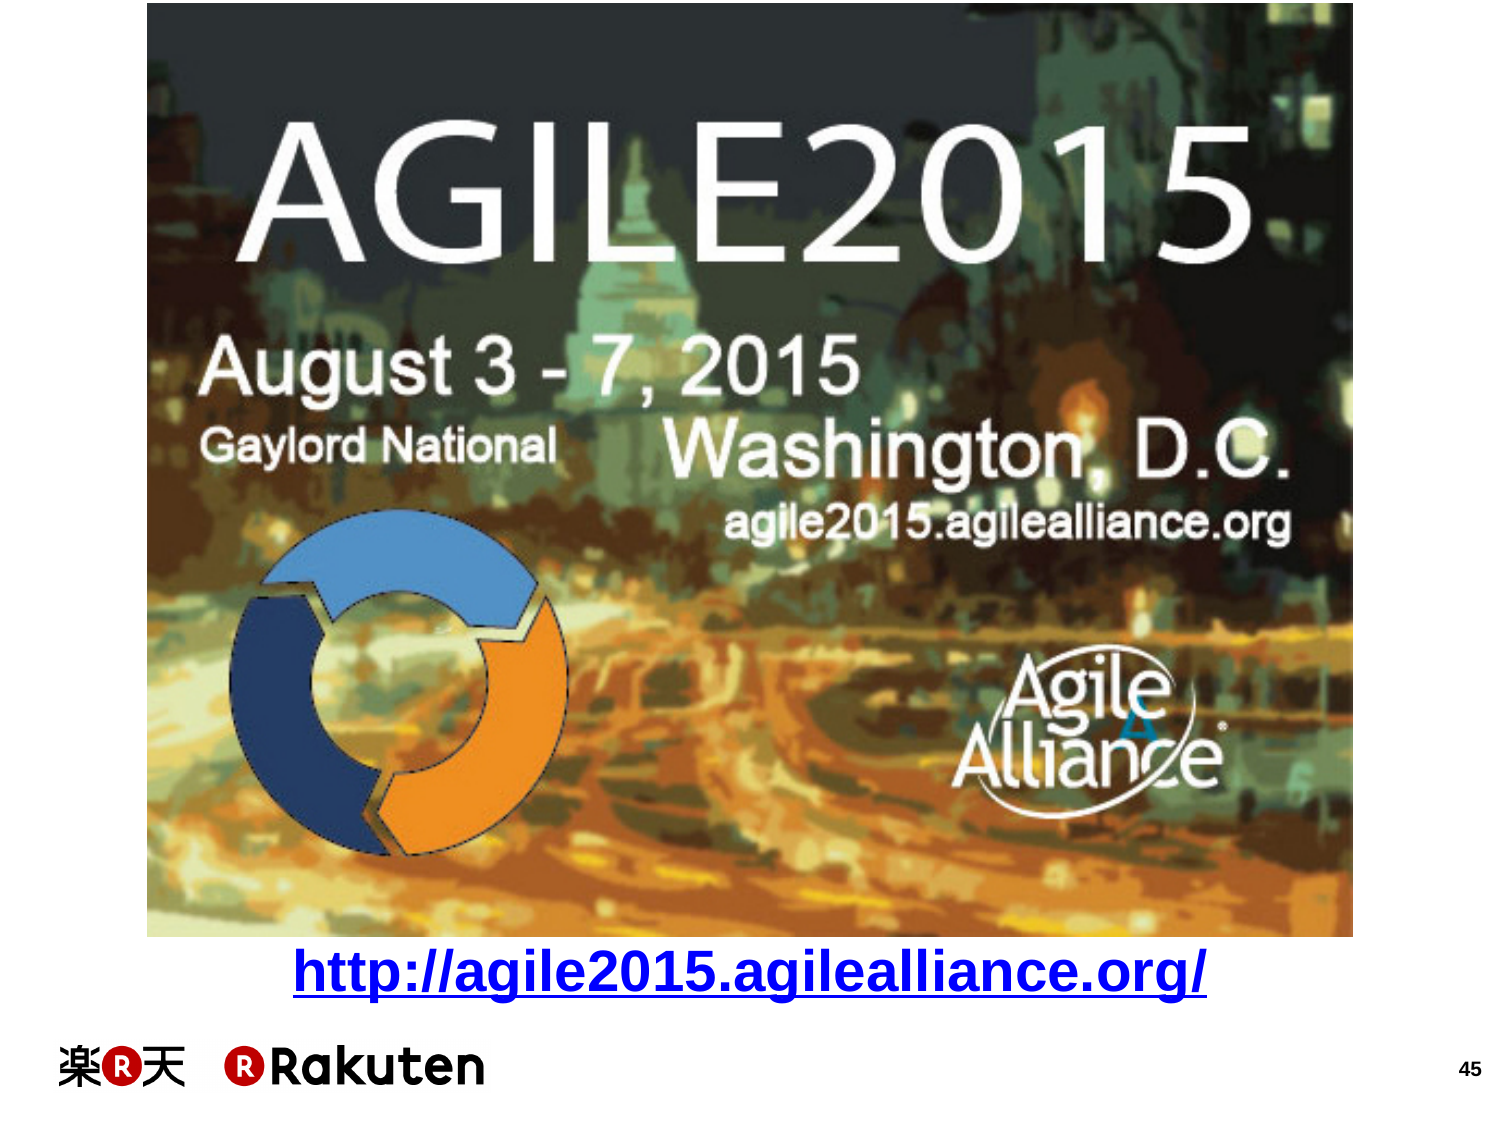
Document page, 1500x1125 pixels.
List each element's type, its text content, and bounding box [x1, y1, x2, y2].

picture [147, 3, 1353, 937]
text_box http://agile2015.agilealliance.org/ [29, 920, 1471, 1016]
picture [53, 1039, 491, 1093]
